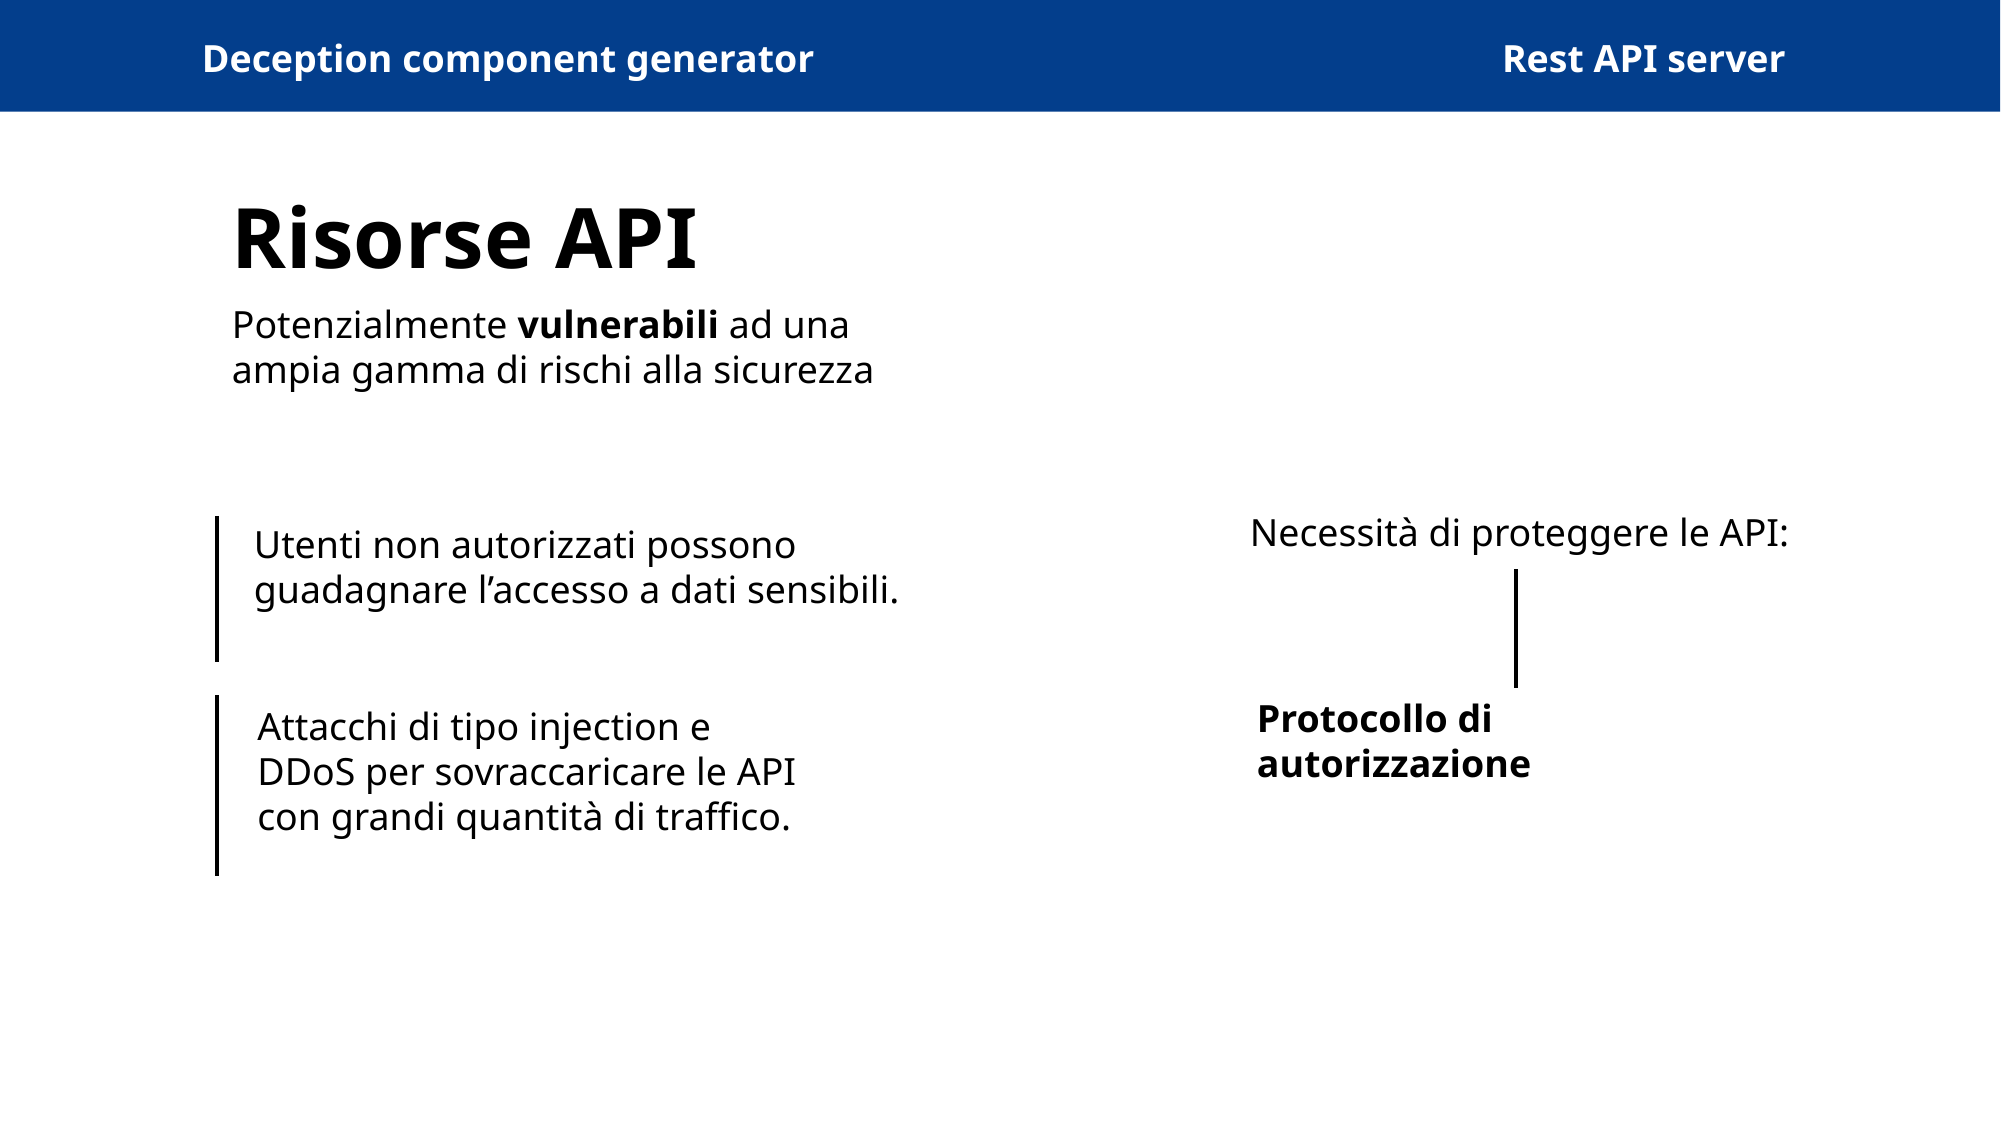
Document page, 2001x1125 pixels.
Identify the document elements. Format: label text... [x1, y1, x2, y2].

text_box Utenti non autorizzati possono guadagnare l’accesso a dati sensibili. [239, 513, 931, 619]
text_box Attacchi di tipo injection e DDoS per sovraccaricare le API con grandi quantità di traffico. [242, 695, 816, 845]
text_box Protocollo di autorizzazione [1242, 687, 1790, 838]
text_box Risorse API [217, 177, 718, 293]
text_box Potenzialmente vulnerabili ad una ampia gamma di rischi alla sicurezza [217, 293, 934, 399]
text_box Necessità di proteggere le API: [1235, 501, 1866, 562]
